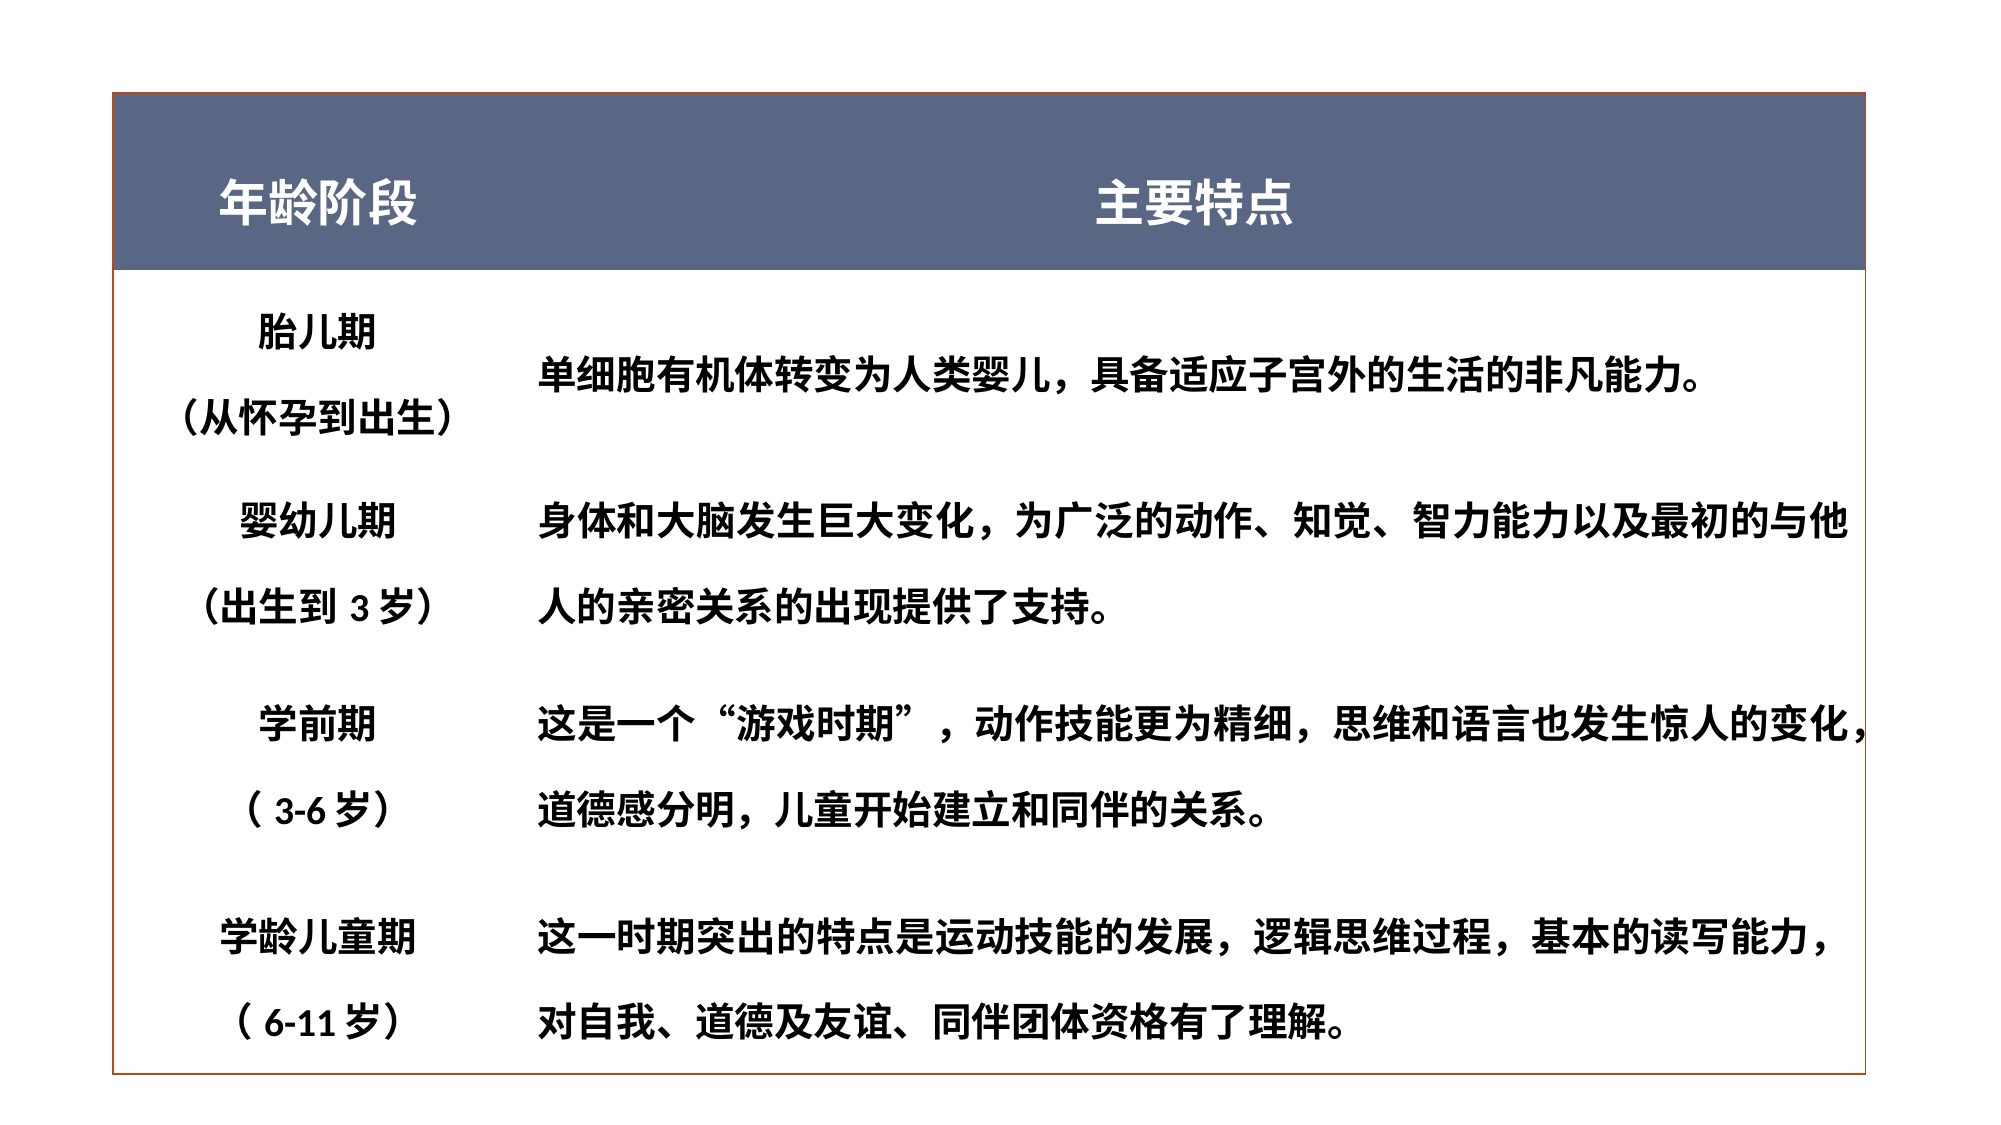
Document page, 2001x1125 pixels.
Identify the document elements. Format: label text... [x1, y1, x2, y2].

table_cell 学龄儿童期 （6-11岁） [114, 851, 523, 1073]
table_cell 身体和大脑发生巨大变化，为广泛的动作、知觉、智力能力以及最初的与他人的亲密关系的出现提供了支持。 [523, 446, 1865, 649]
table_header 主要特点 [523, 94, 1865, 270]
table_cell 这是一个“游戏时期”，动作技能更为精细，思维和语言也发生惊人的变化，道德感分明，儿童开始建立和同伴的关系。 [523, 649, 1865, 851]
table_header 年龄阶段 [114, 94, 523, 270]
table_cell 婴幼儿期 （出生到3岁） [114, 446, 523, 649]
table_cell 学前期 （3-6岁） [114, 649, 523, 851]
table_cell 单细胞有机体转变为人类婴儿，具备适应子宫外的生活的非凡能力。 [523, 270, 1865, 446]
table_cell 这一时期突出的特点是运动技能的发展，逻辑思维过程，基本的读写能力，对自我、道德及友谊、同伴团体资格有了理解。 [523, 851, 1865, 1073]
table_cell 胎儿期 （从怀孕到出生） [114, 270, 523, 446]
